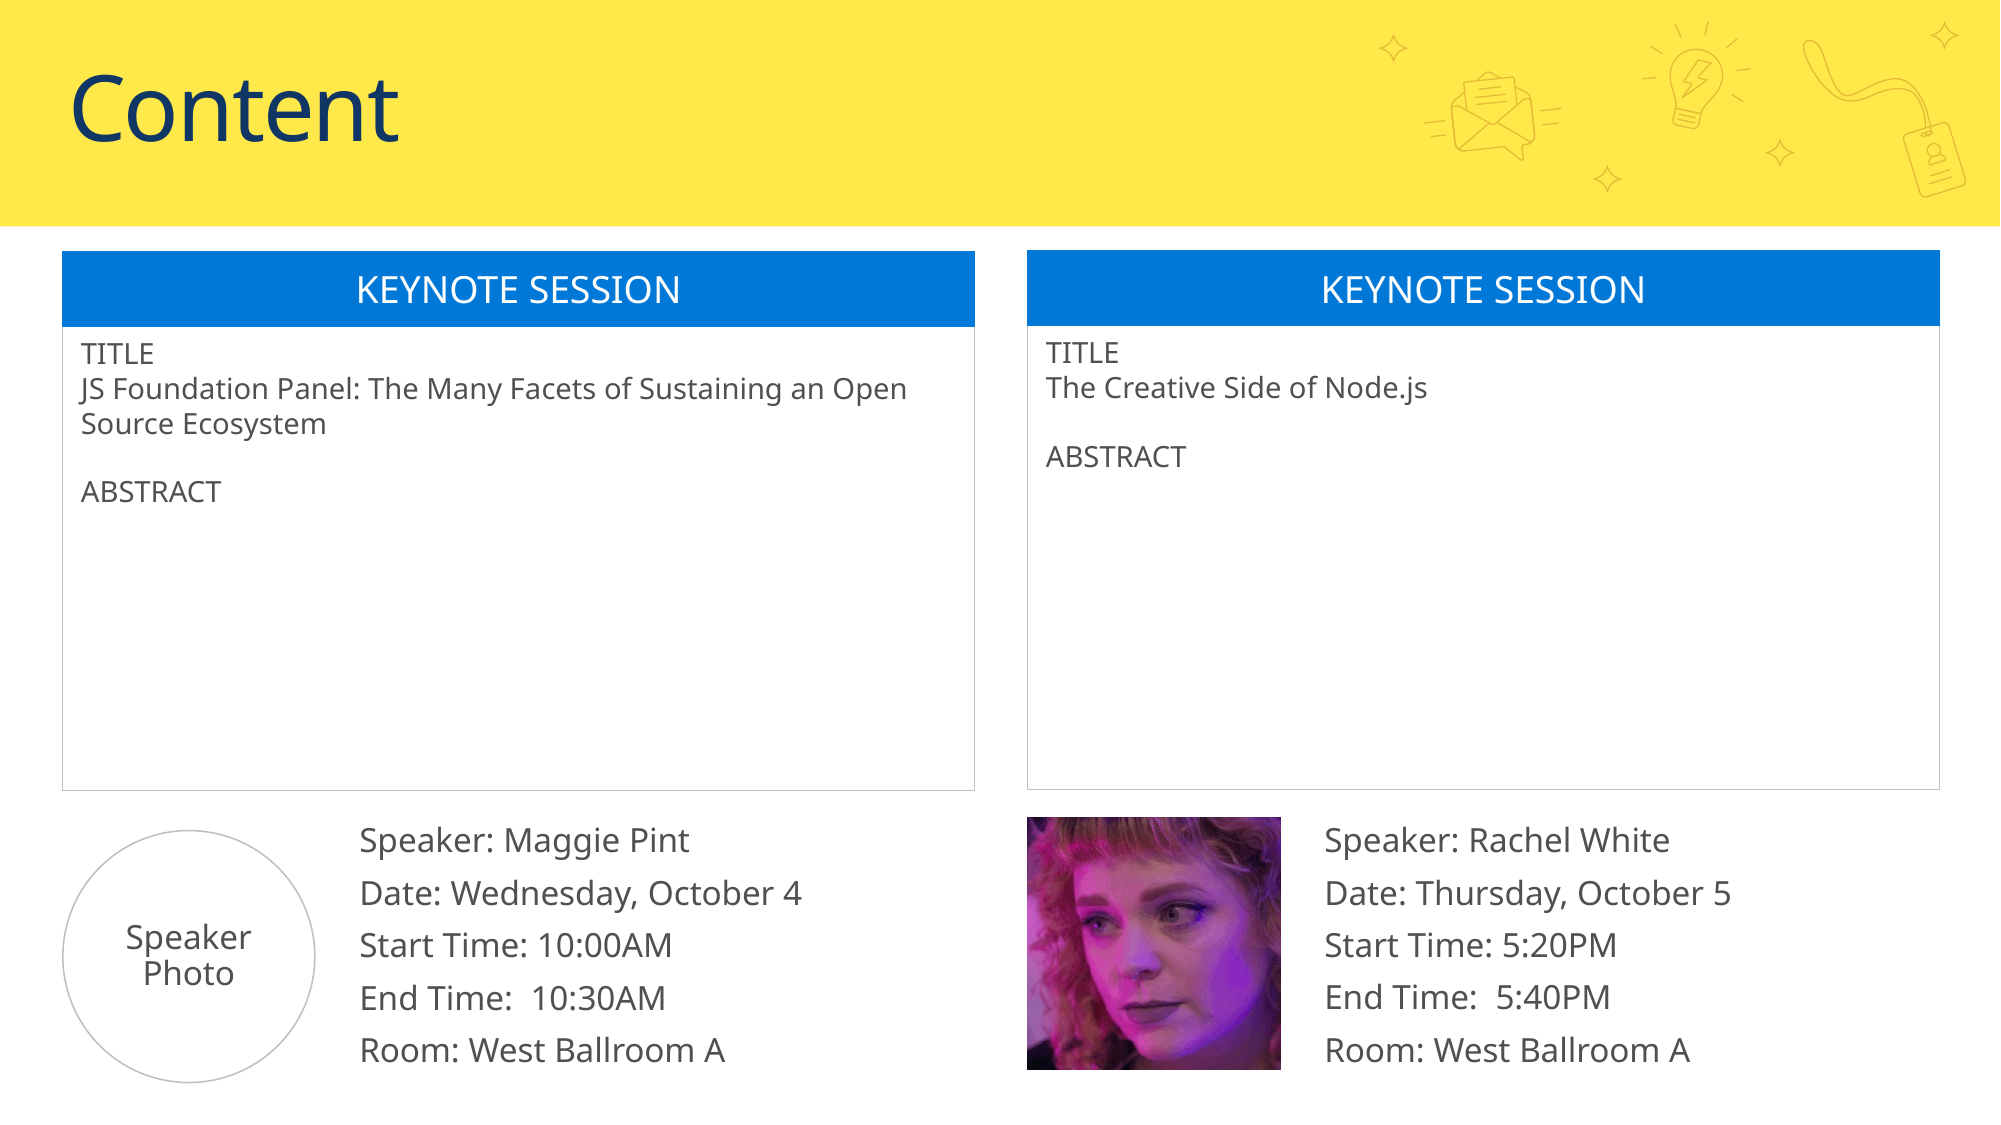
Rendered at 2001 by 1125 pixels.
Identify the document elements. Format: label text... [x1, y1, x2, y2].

picture [1027, 817, 1281, 1071]
text_box Speaker: Rachel White Date: Thursday, October 5 Start Time: 5:20PM End Time: 5:40PM Room: West Ballroom A [1324, 819, 1940, 1069]
text_box TITLE The Creative Side of Node.js ABSTRACT [1027, 326, 1940, 791]
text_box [0, 0, 2000, 227]
text_box TITLE JS Foundation Panel: The Many Facets of Sustaining an Open Source Ecosystem ABSTRACT [62, 327, 975, 791]
text_box Speaker Photo [62, 829, 316, 1084]
text_box KEYNOTE SESSION [62, 250, 975, 327]
text_box KEYNOTE SESSION [1027, 250, 1940, 326]
text_box Speaker: Maggie Pint Date: Wednesday, October 4 Start Time: 10:00AM End Time: 10:30AM Room: West Ballroom A [359, 819, 975, 1070]
